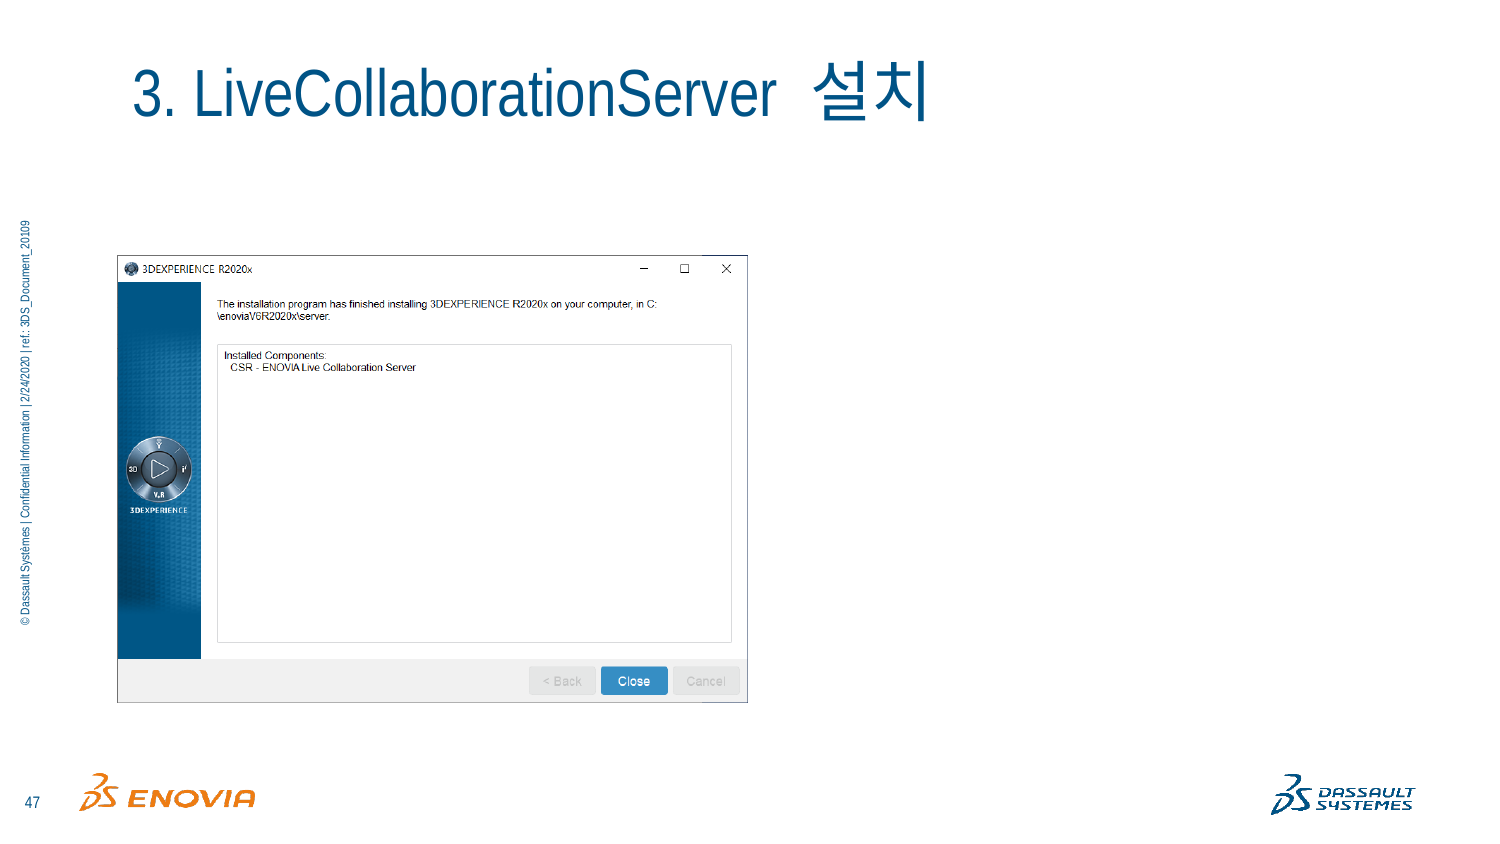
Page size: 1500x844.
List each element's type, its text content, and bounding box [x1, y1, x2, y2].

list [117, 255, 749, 703]
picture [1267, 770, 1418, 818]
picture [79, 773, 255, 811]
title 3. LiveCollaborationServer 설치 [118, 59, 1418, 121]
